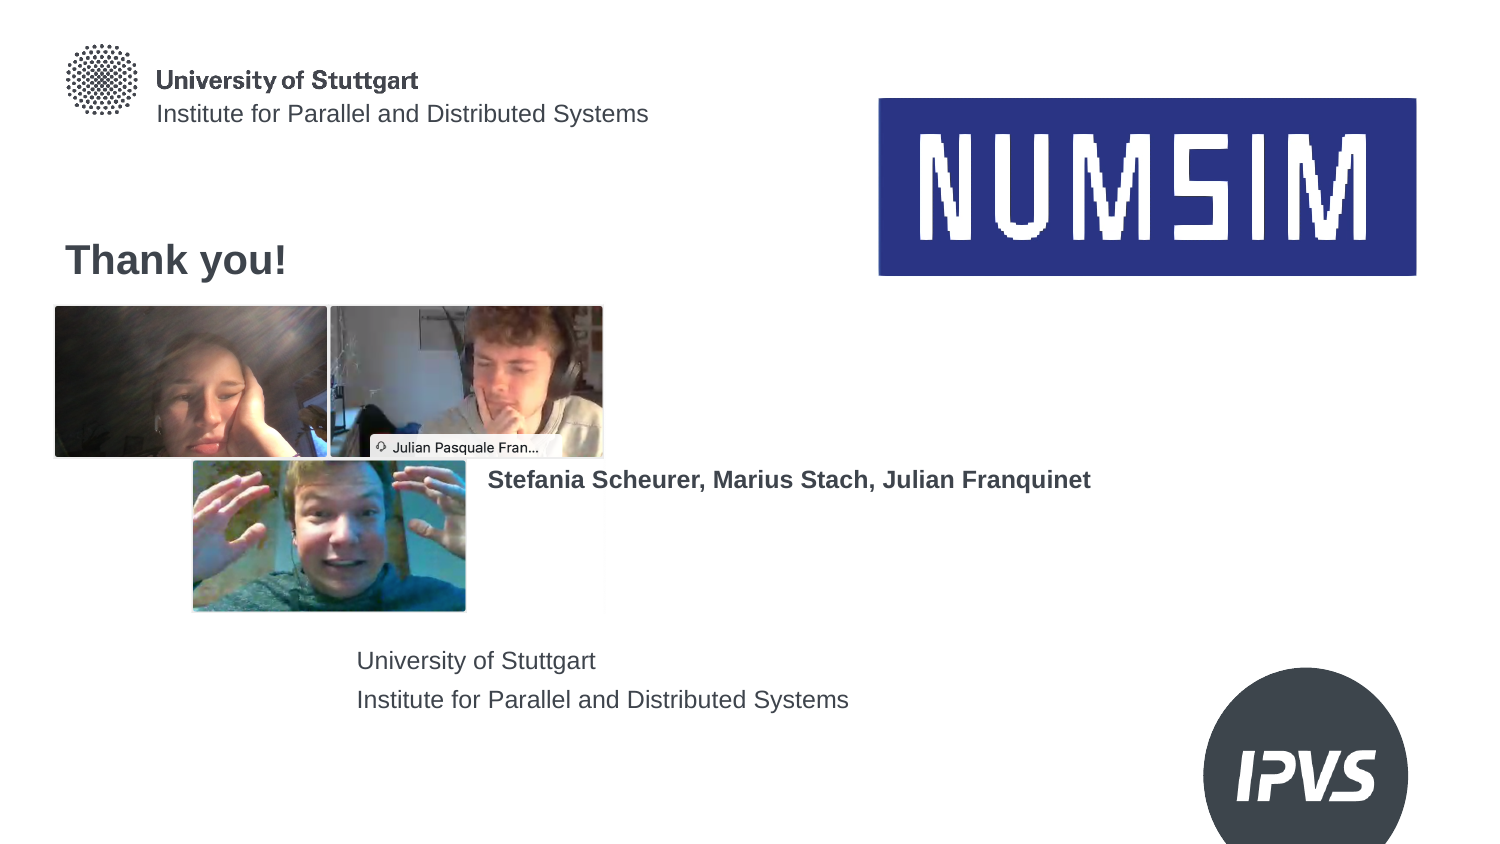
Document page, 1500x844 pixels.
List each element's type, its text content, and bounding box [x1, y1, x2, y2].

picture [66, 44, 418, 115]
list Stefania Scheurer, Marius Stach, Julian Franquinet [606, 457, 1098, 490]
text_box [871, 88, 1430, 280]
list University of Stuttgart [356, 638, 767, 675]
picture [1203, 667, 1409, 844]
list Institute for Parallel and Distributed Systems [356, 678, 897, 714]
list Institute for Parallel and Distributed Systems [156, 97, 741, 169]
picture [52, 301, 606, 614]
